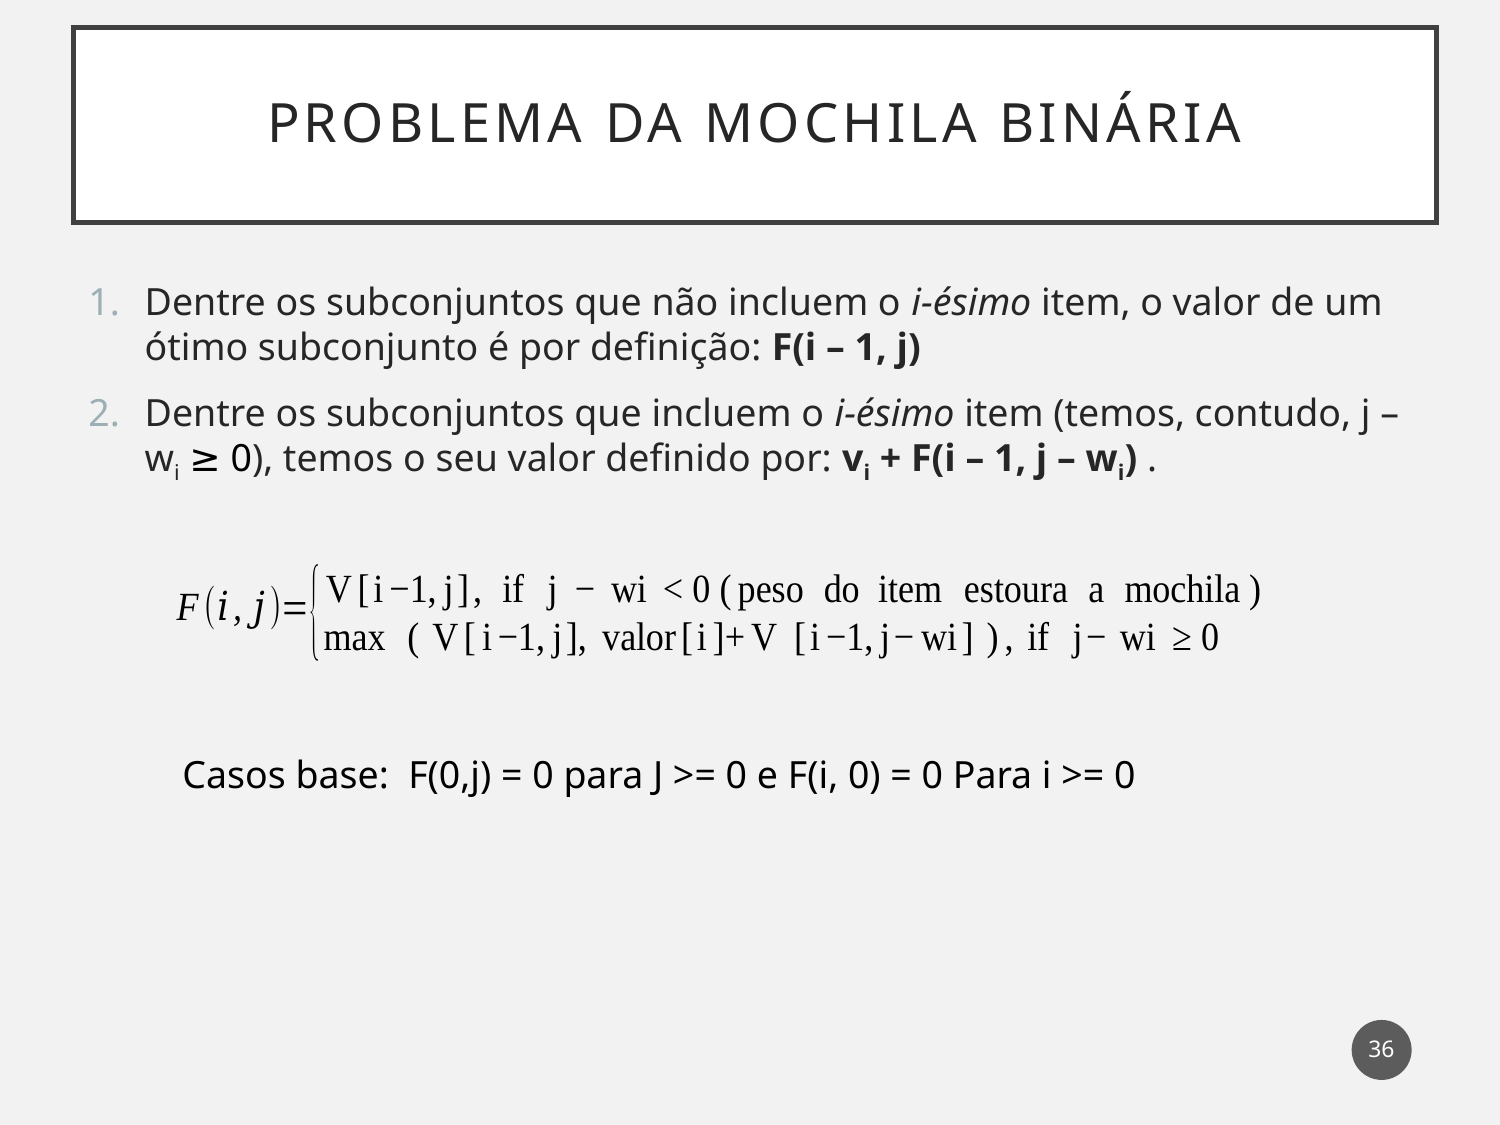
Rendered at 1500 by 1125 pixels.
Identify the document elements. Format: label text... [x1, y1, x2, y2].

title Problema da mochila binária [71, 25, 1439, 225]
slide_number 36 [1351, 1019, 1412, 1080]
text_box Casos base: F(0,j) = 0 para J >= 0 e F(i, 0) = 0 Para i >= 0 [167, 744, 1152, 804]
list Dentre os subconjuntos que não incluem o i-ésimo item, o valor de um ótimo subconjunto é por definição: F(i – 1, j) Dentre os subconjuntos que incluem o i-ésimo item (temos, contudo, j – wi ≥ 0), temos o seu valor definido por: vi + F(i – 1, j – wi) . [73, 270, 1437, 530]
